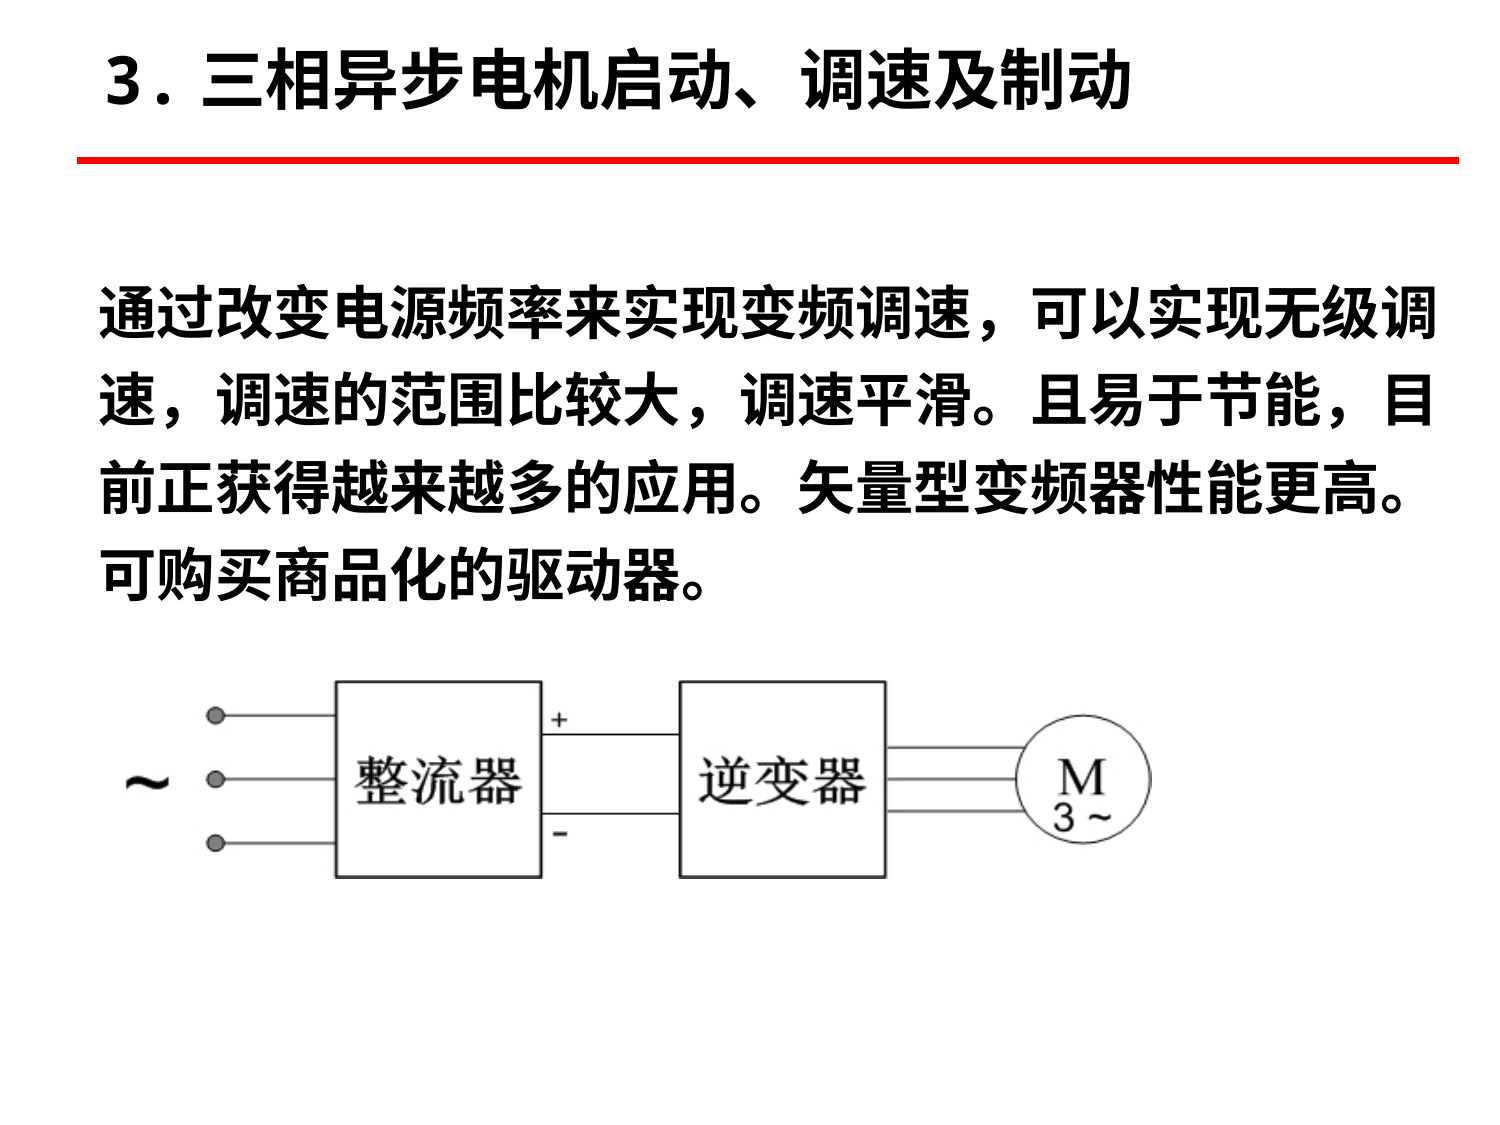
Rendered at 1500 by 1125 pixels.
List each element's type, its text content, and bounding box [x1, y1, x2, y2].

text_box 3.三相异步电机启动、调速及制动 [88, 30, 1465, 126]
text_box 通过改变电源频率来实现变频调速，可以实现无级调速，调速的范围比较大，调速平滑。且易于节能，目前正获得越来越多的应用。矢量型变频器性能更高。可购买商品化的驱动器。 [83, 251, 1455, 616]
picture [123, 680, 1152, 880]
